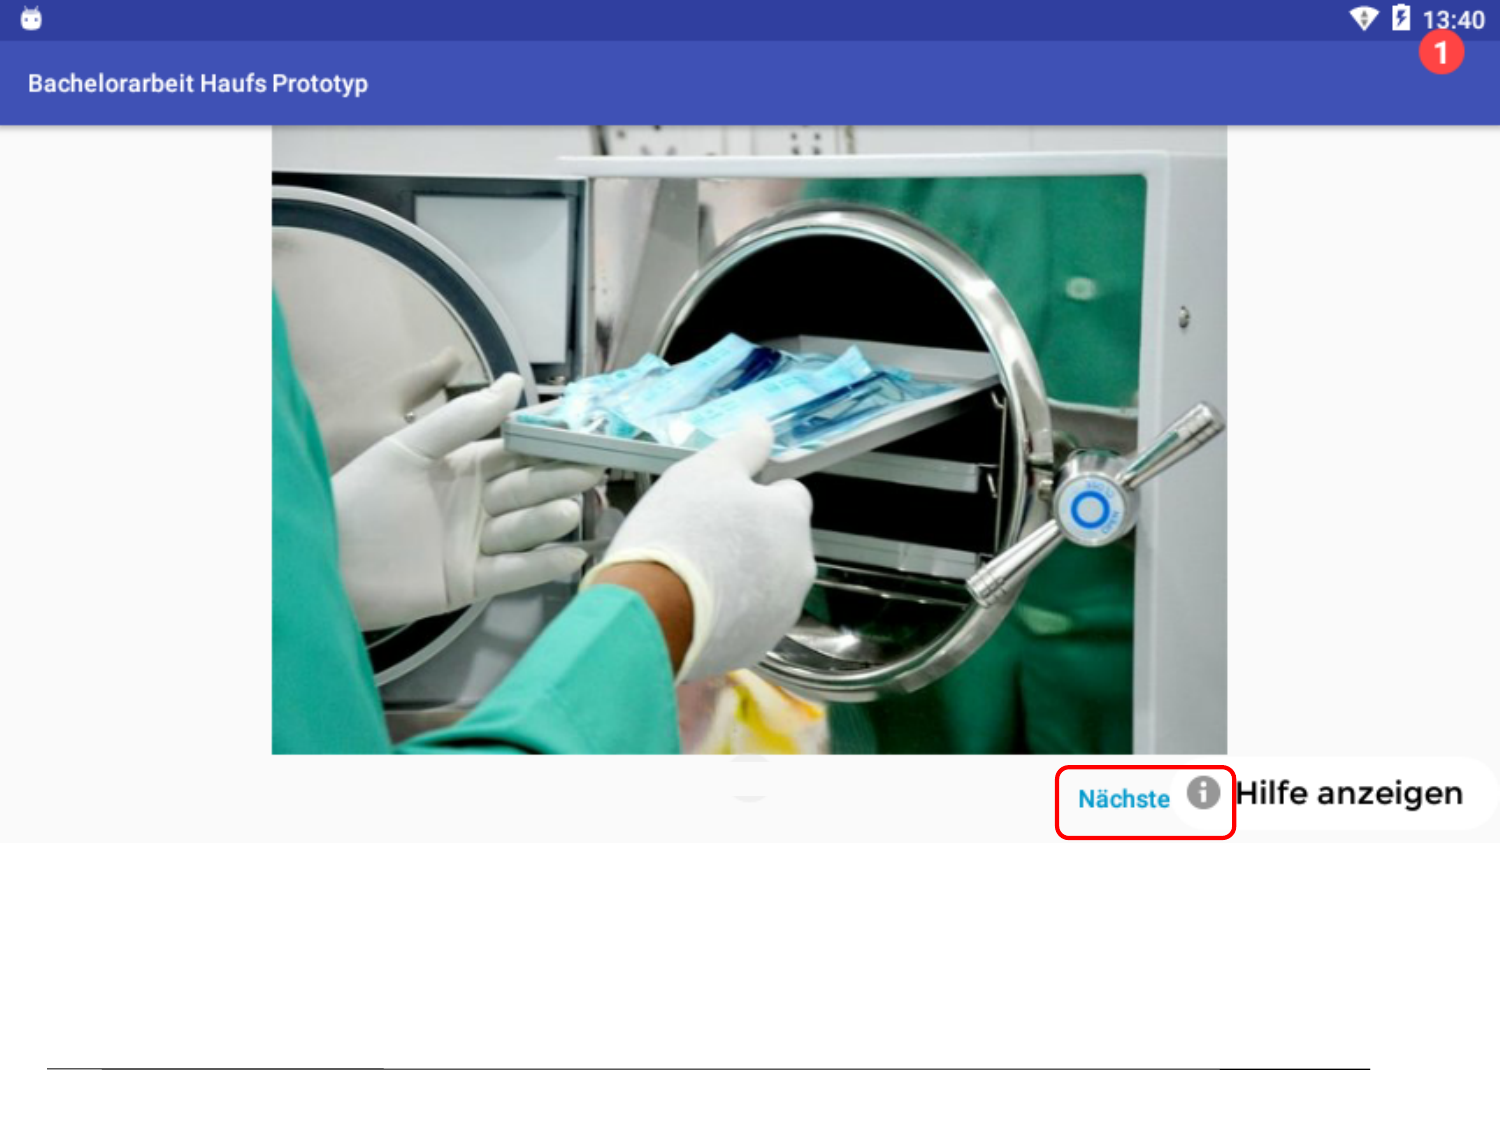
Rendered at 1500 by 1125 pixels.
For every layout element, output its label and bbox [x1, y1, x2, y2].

text_box [0, 0, 1500, 844]
